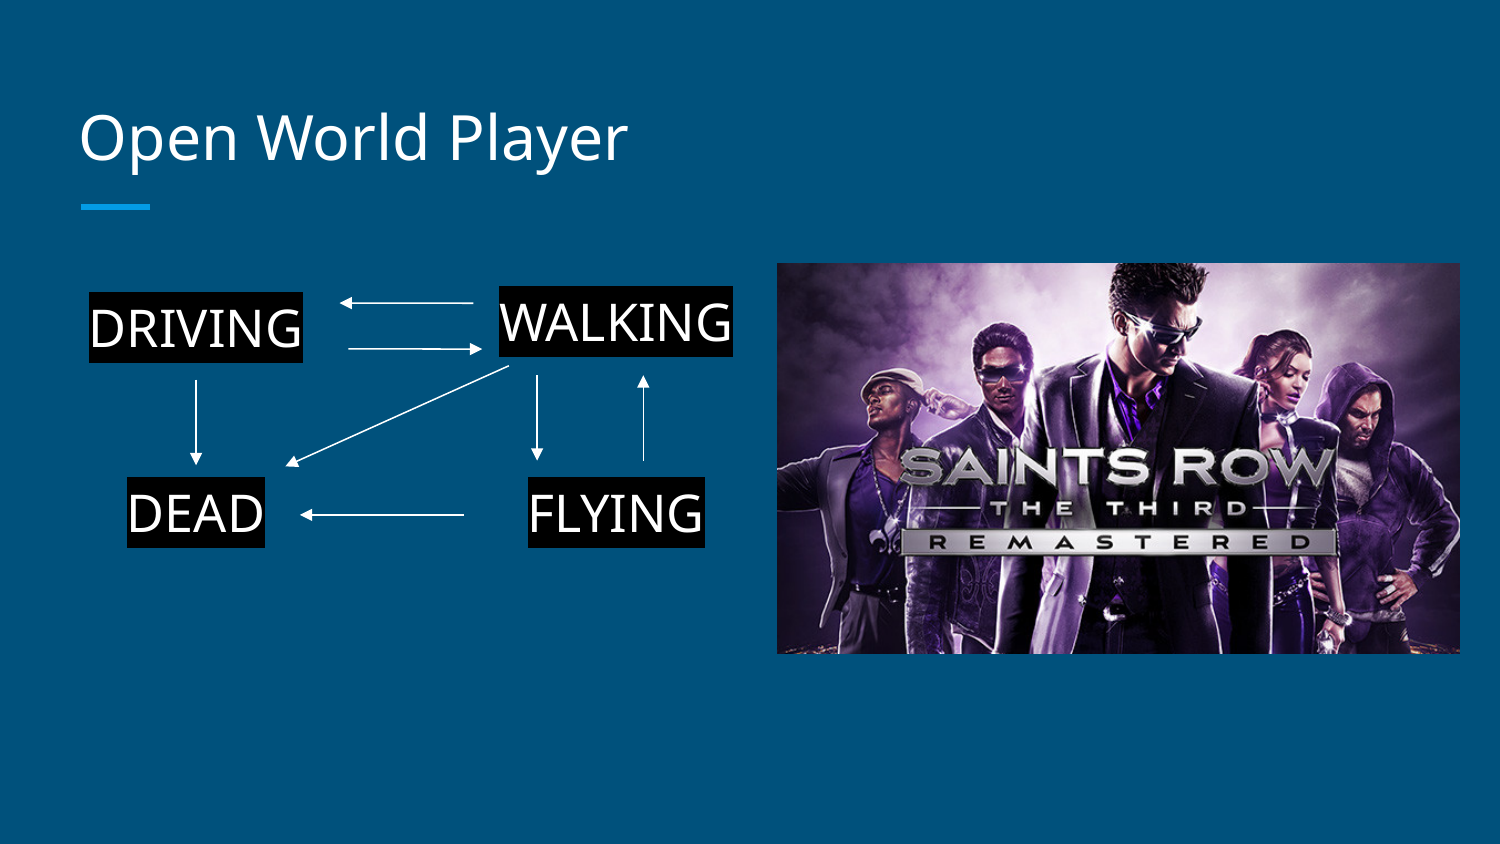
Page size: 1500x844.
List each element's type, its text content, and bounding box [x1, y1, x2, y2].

text_box WALKING [464, 274, 769, 374]
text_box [285, 365, 510, 467]
title Open World Player [63, 75, 1437, 188]
picture [778, 264, 1459, 653]
text_box DEAD [92, 465, 300, 565]
text_box DRIVING [52, 280, 340, 380]
text_box FLYING [464, 465, 769, 565]
